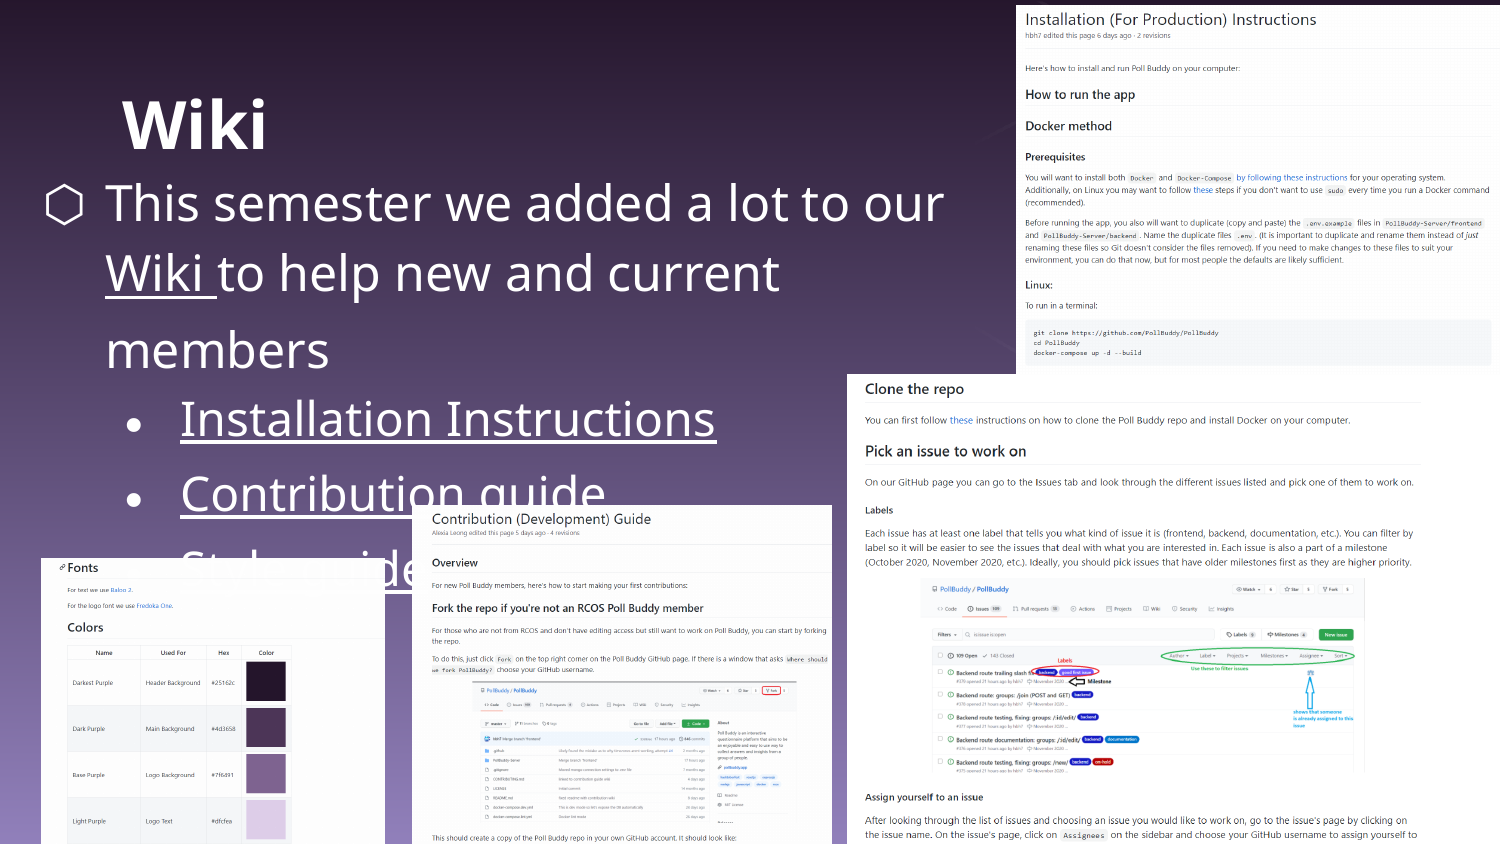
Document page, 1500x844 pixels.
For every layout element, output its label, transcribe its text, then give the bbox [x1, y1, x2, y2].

list This semester we added a lot to our Wiki to help new and current members Installation Instructions Contribution guide Style guide [30, 162, 1011, 682]
title Wiki [122, 21, 1011, 162]
picture [0, 0, 1500, 844]
